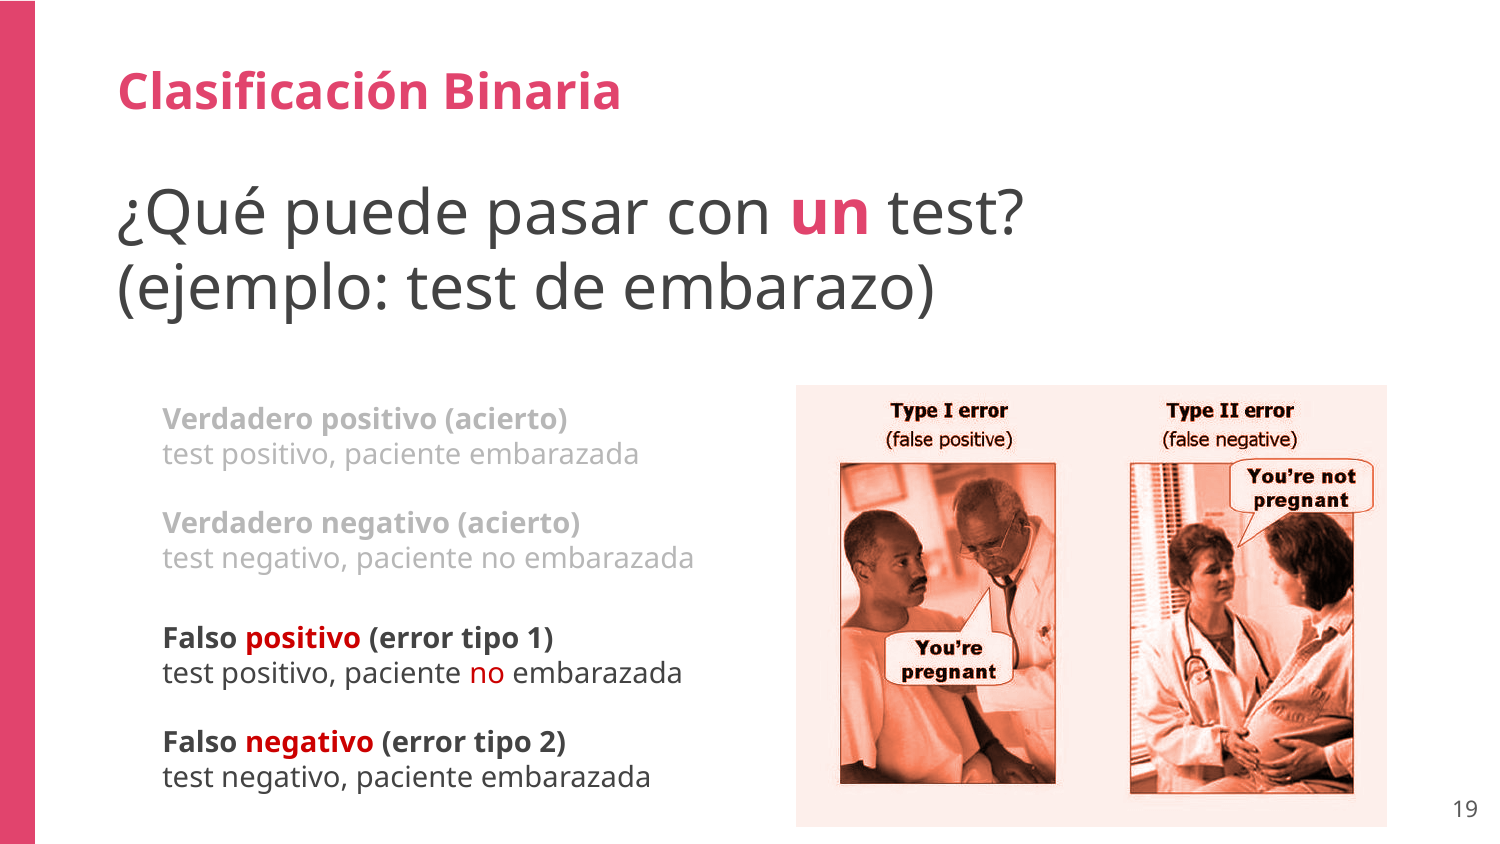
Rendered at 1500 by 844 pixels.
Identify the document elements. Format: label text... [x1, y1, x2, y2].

slide_number ‹#› [1403, 779, 1494, 844]
text_box Falso negativo (error tipo 2) test negativo, paciente embarazada [147, 707, 750, 812]
text_box Verdadero negativo (acierto) test negativo, paciente no embarazada [147, 489, 750, 594]
text_box ¿Qué puede pasar con un test? (ejemplo: test de embarazo) [102, 157, 1448, 270]
text_box Clasificación Binaria [102, 44, 1448, 133]
picture [796, 385, 1387, 828]
text_box Verdadero positivo (acierto) test positivo, paciente embarazada [147, 385, 750, 489]
text_box Falso positivo (error tipo 1) test positivo, paciente no embarazada [147, 604, 750, 707]
